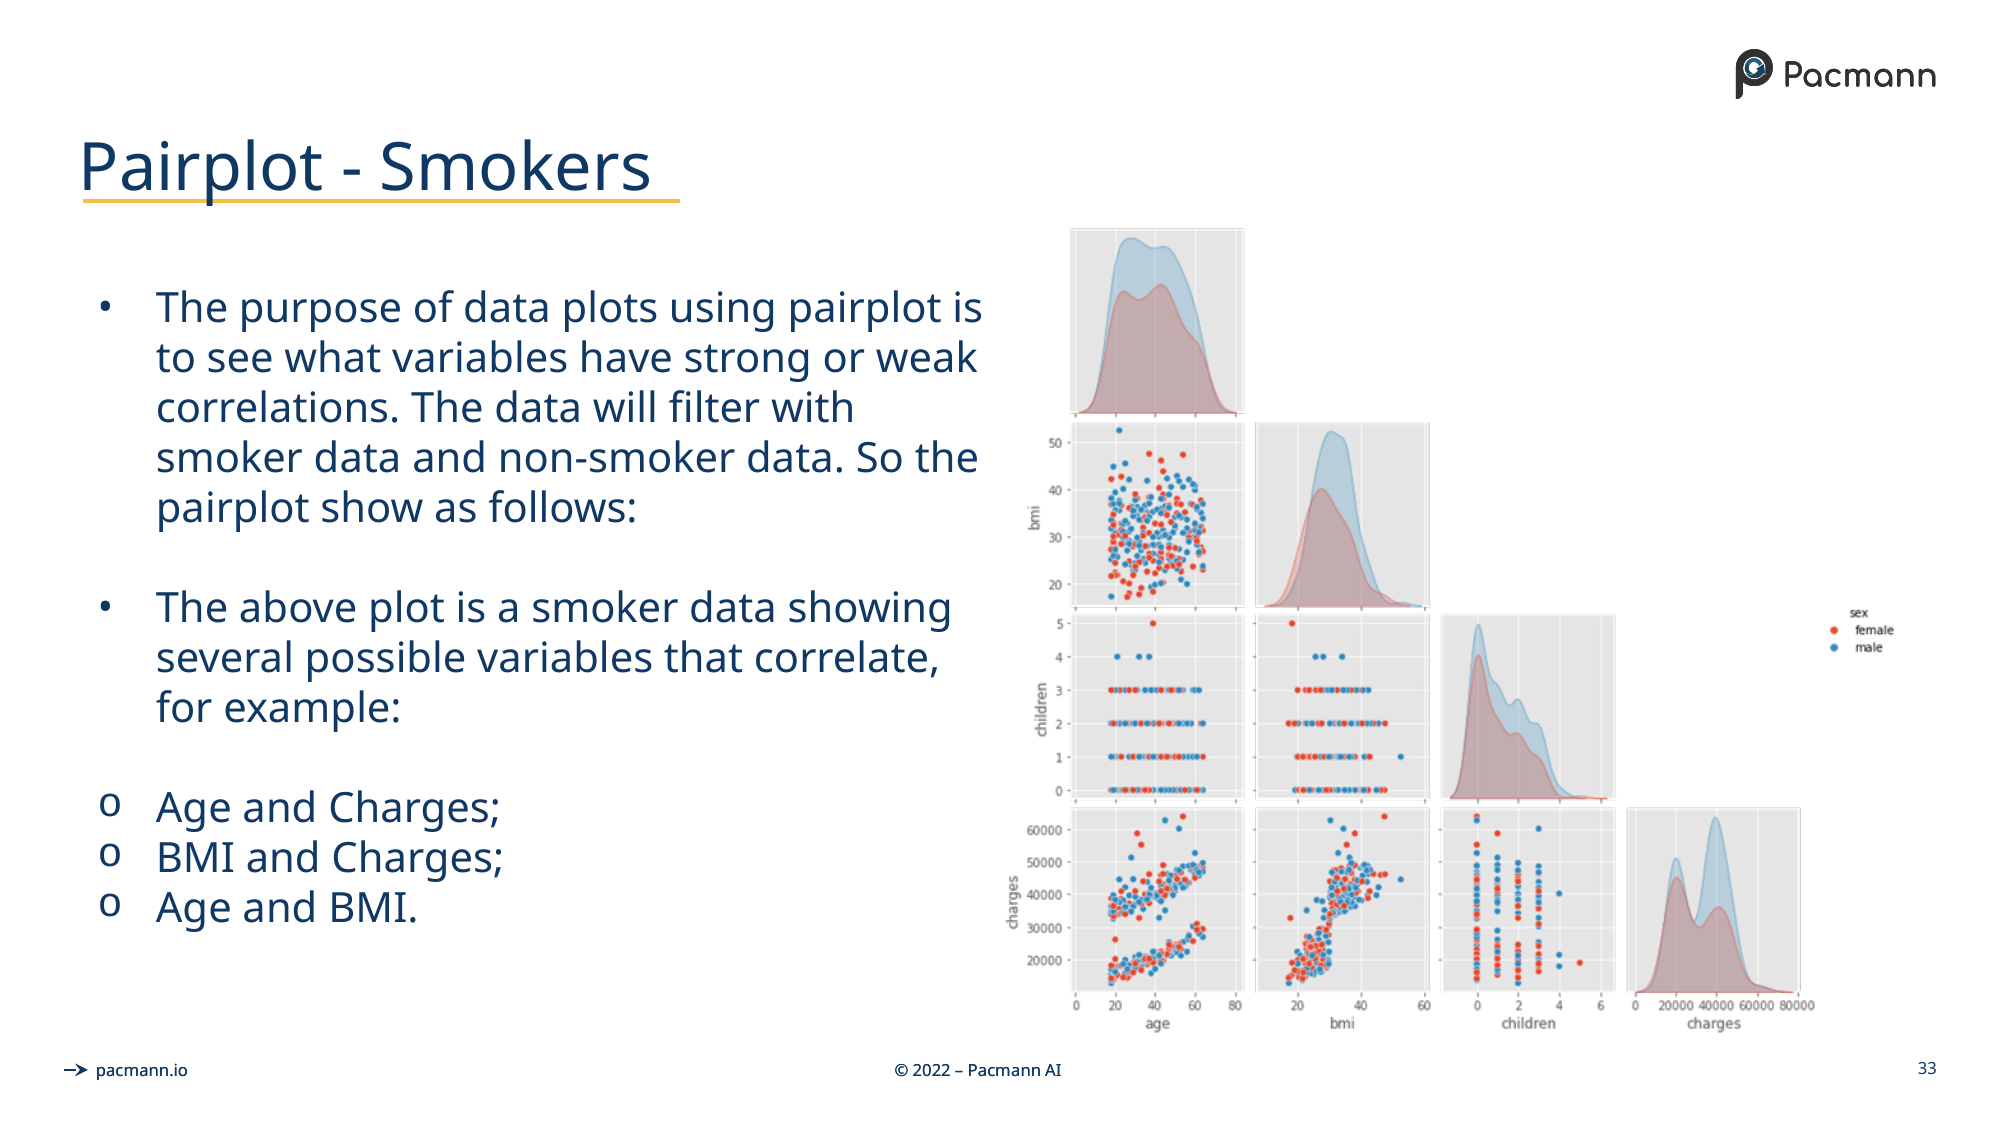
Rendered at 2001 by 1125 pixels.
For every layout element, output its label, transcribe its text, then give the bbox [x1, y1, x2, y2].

picture [998, 222, 1904, 1039]
text_box The purpose of data plots using pairplot is to see what variables have strong or weak correlations. The data will filter with smoker data and non-smoker data. So the pairplot show as follows: The above plot is a smoker data showing several possible variables that correlate, for example: Age and Charges; BMI and Charges; Age and BMI. [65, 222, 997, 989]
picture [1707, 36, 1966, 112]
title Pairplot - Smokers [63, 59, 1935, 278]
